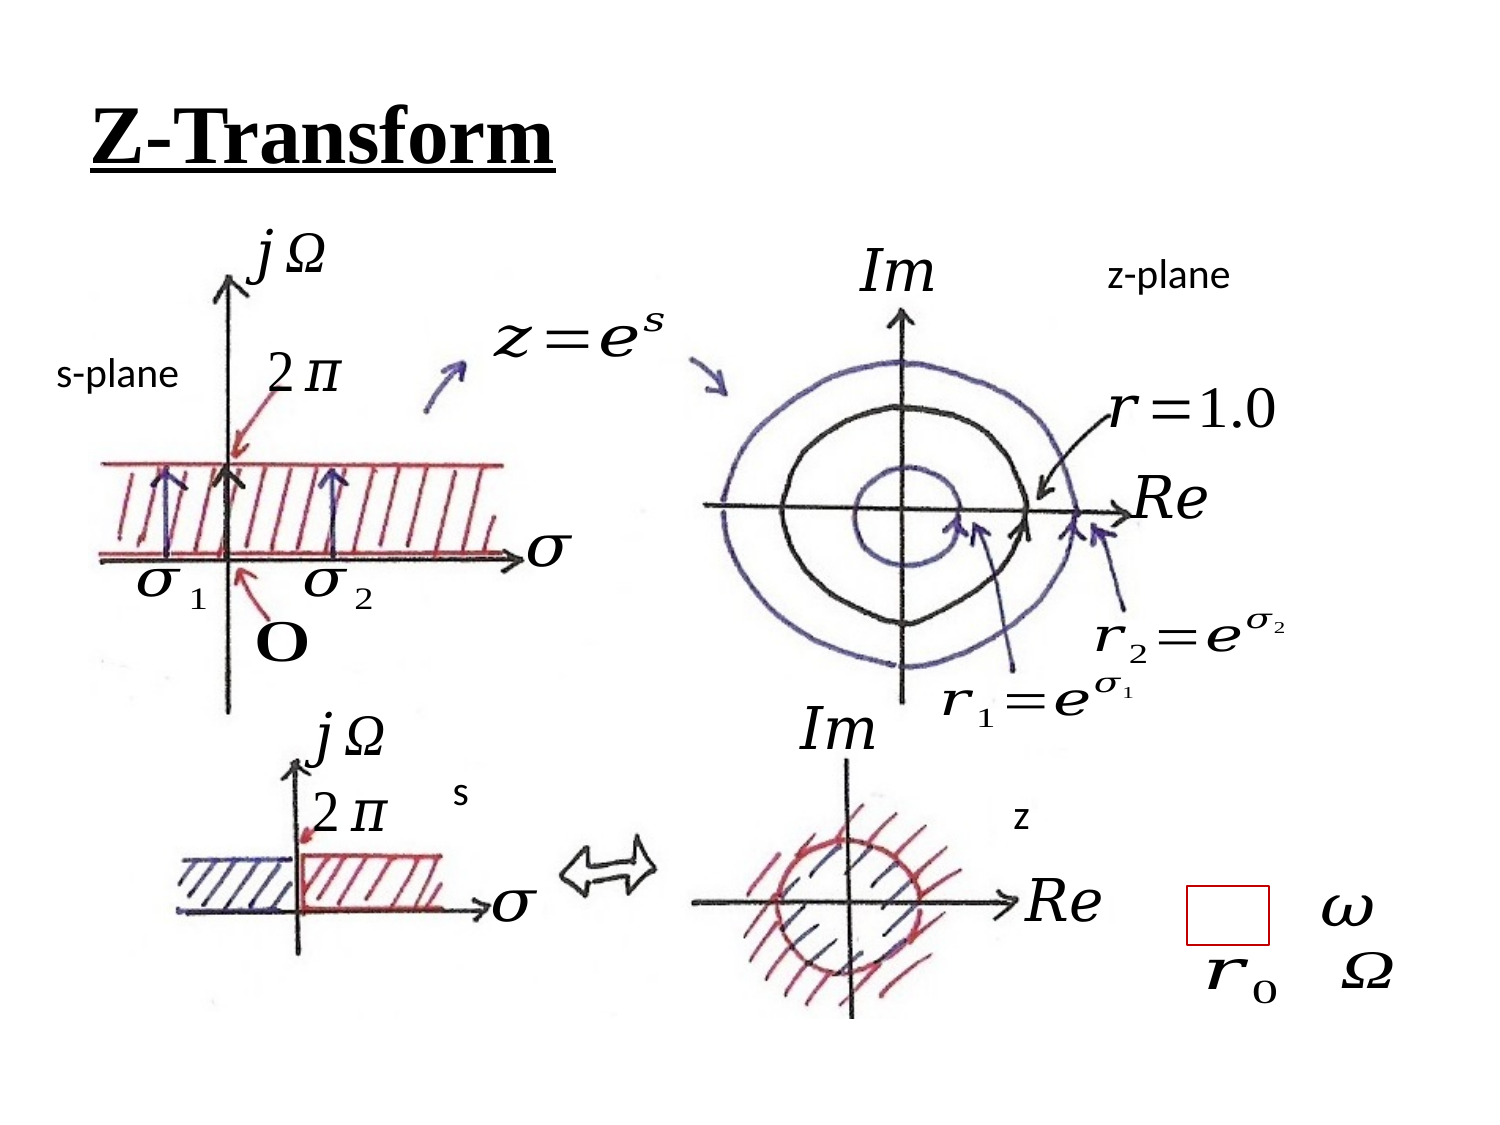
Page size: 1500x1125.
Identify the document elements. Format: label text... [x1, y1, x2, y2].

text_box s-plane [41, 338, 83, 404]
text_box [1134, 824, 1436, 955]
picture [88, 266, 1146, 1019]
text_box Z-Transform [0, 22, 1500, 188]
text_box z-plane [1092, 239, 1270, 305]
